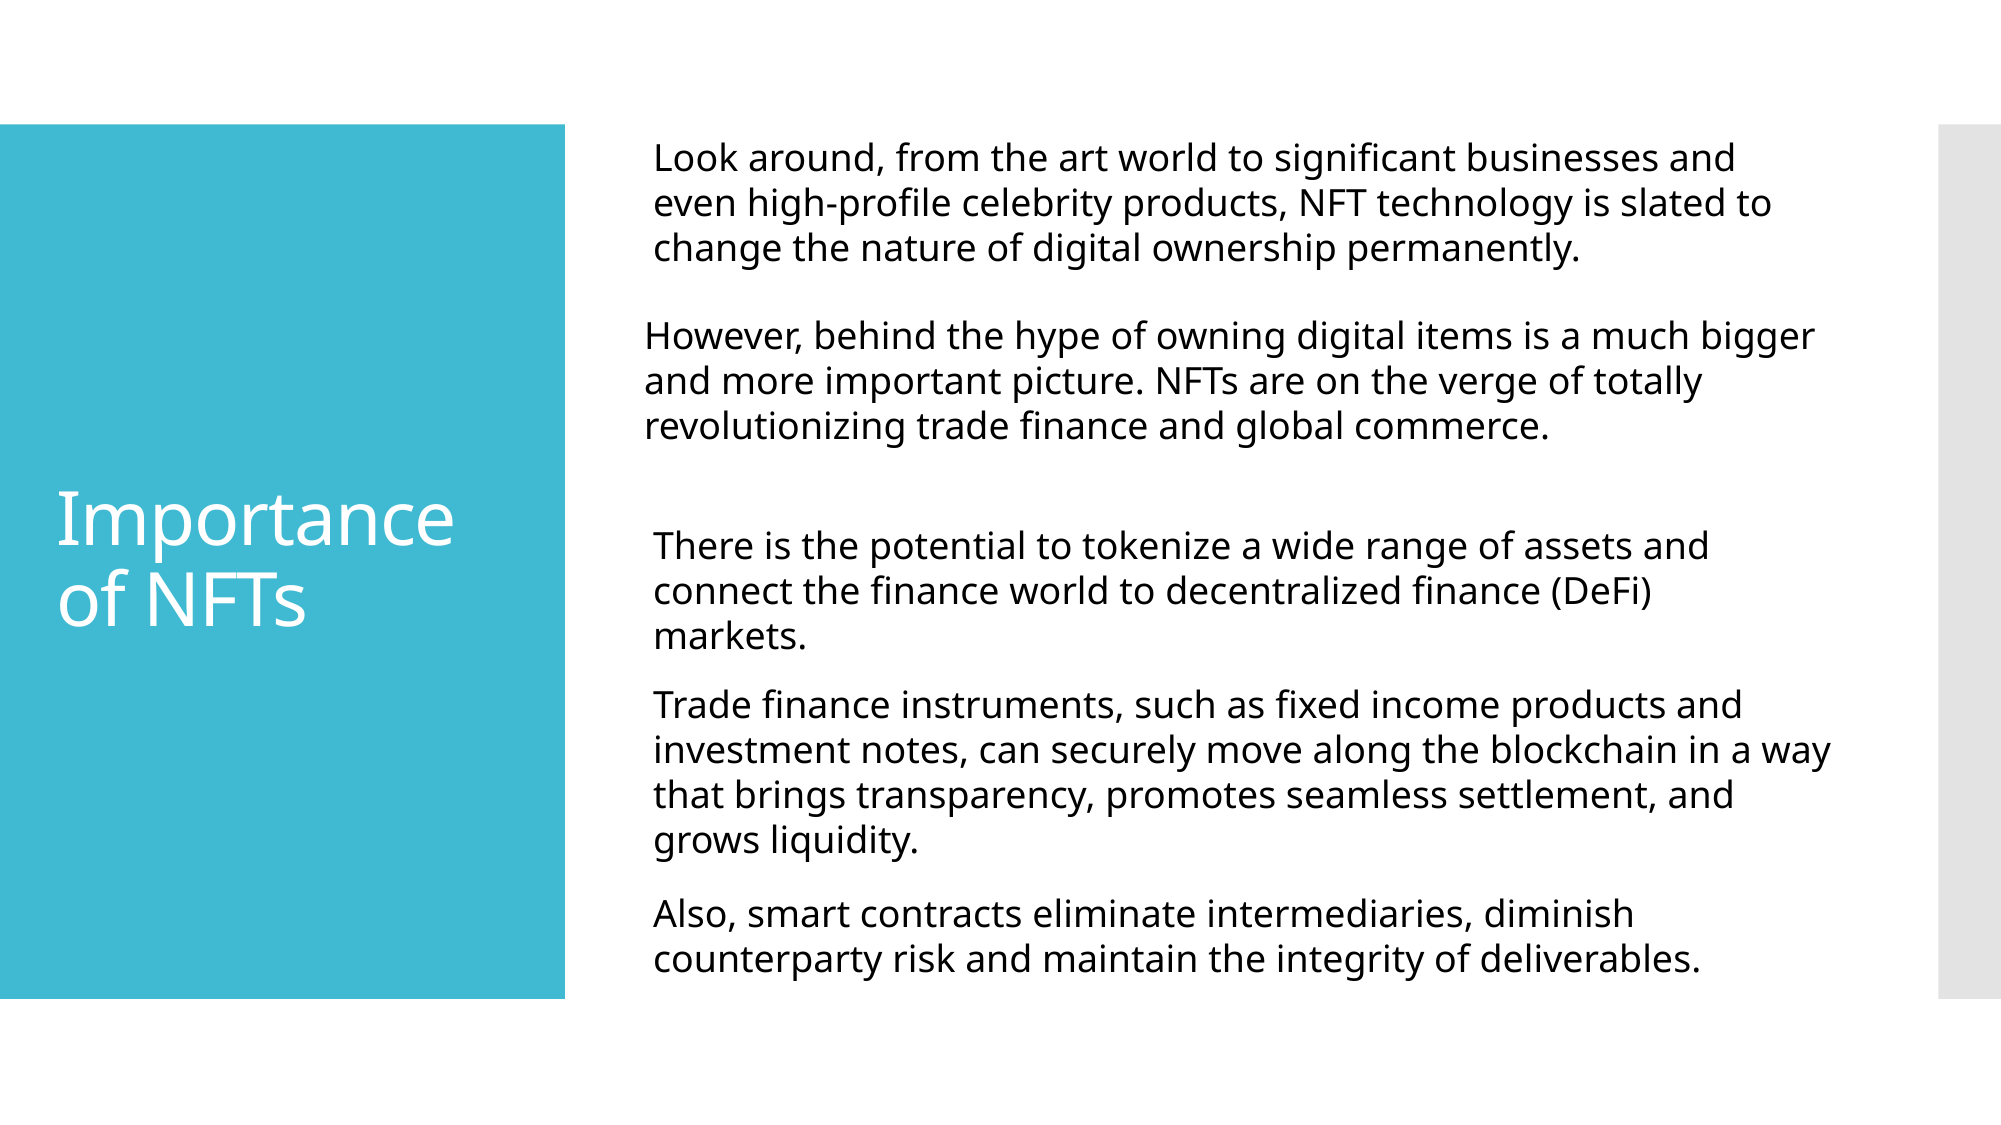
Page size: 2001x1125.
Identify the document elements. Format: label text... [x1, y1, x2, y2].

text_box Look around, from the art world to significant businesses and even high-profile celebrity products, NFT technology is slated to change the nature of digital ownership permanently. [638, 126, 1842, 276]
text_box There is the potential to tokenize a wide range of assets and connect the finance world to decentralized finance (DeFi) markets. [638, 514, 1827, 673]
text_box However, behind the hype of owning digital items is a much bigger and more important picture. NFTs are on the verge of totally revolutionizing trade finance and global commerce. [629, 304, 1851, 455]
text_box Also, smart contracts eliminate intermediaries, diminish counterparty risk and maintain the integrity of deliverables. [638, 882, 1793, 988]
title Importance of NFTs [41, 184, 525, 940]
text_box Trade finance instruments, such as fixed income products and investment notes, can securely move along the blockchain in a way that brings transparency, promotes seamless settlement, and grows liquidity. [638, 673, 1860, 869]
